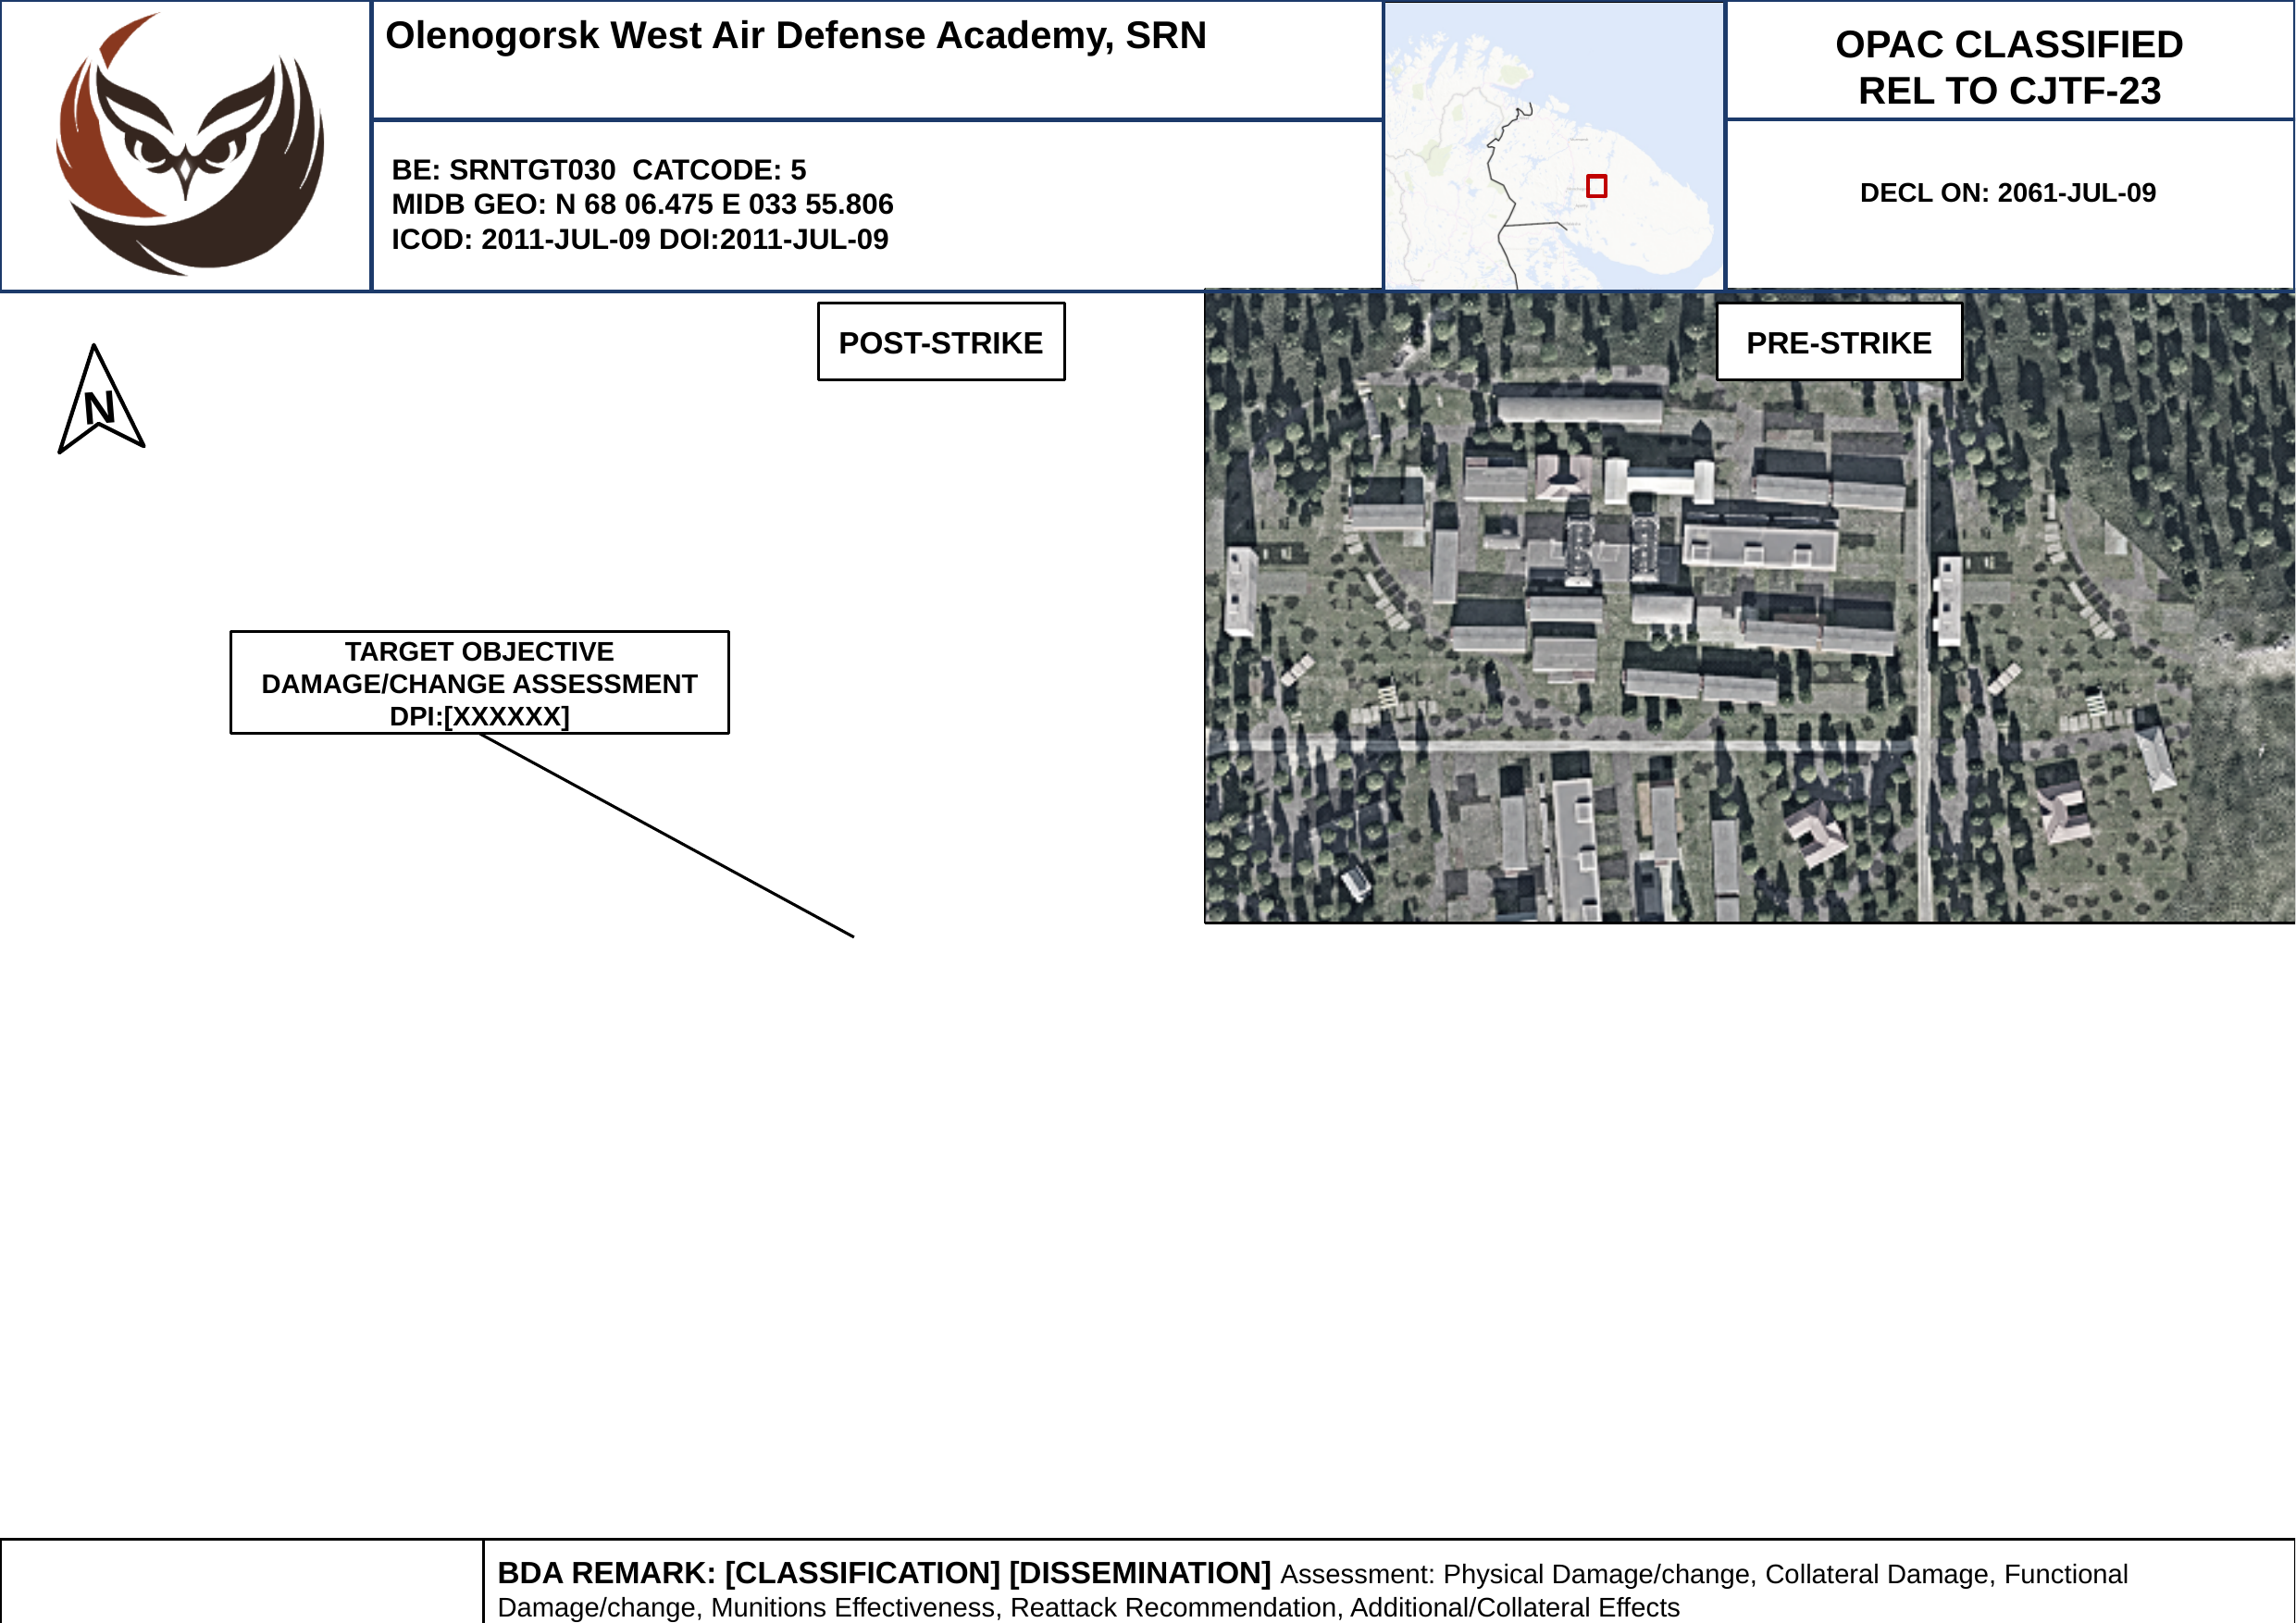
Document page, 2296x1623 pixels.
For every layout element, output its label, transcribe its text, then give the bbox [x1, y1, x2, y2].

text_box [0, 0, 2296, 302]
text_box [0, 1539, 484, 1623]
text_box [55, 344, 141, 451]
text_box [230, 630, 855, 938]
picture [1205, 302, 2296, 923]
text_box BDA REMARK: [CLASSIFICATION] [DISSEMINATION] Assessment: Physical Damage/change, Collateral Damage, Functional Damage/change, Munitions Effectiveness, Reattack Recommendation, Additional/Collateral Effects [484, 1539, 2296, 1623]
text_box POST-STRIKE [818, 311, 1065, 380]
